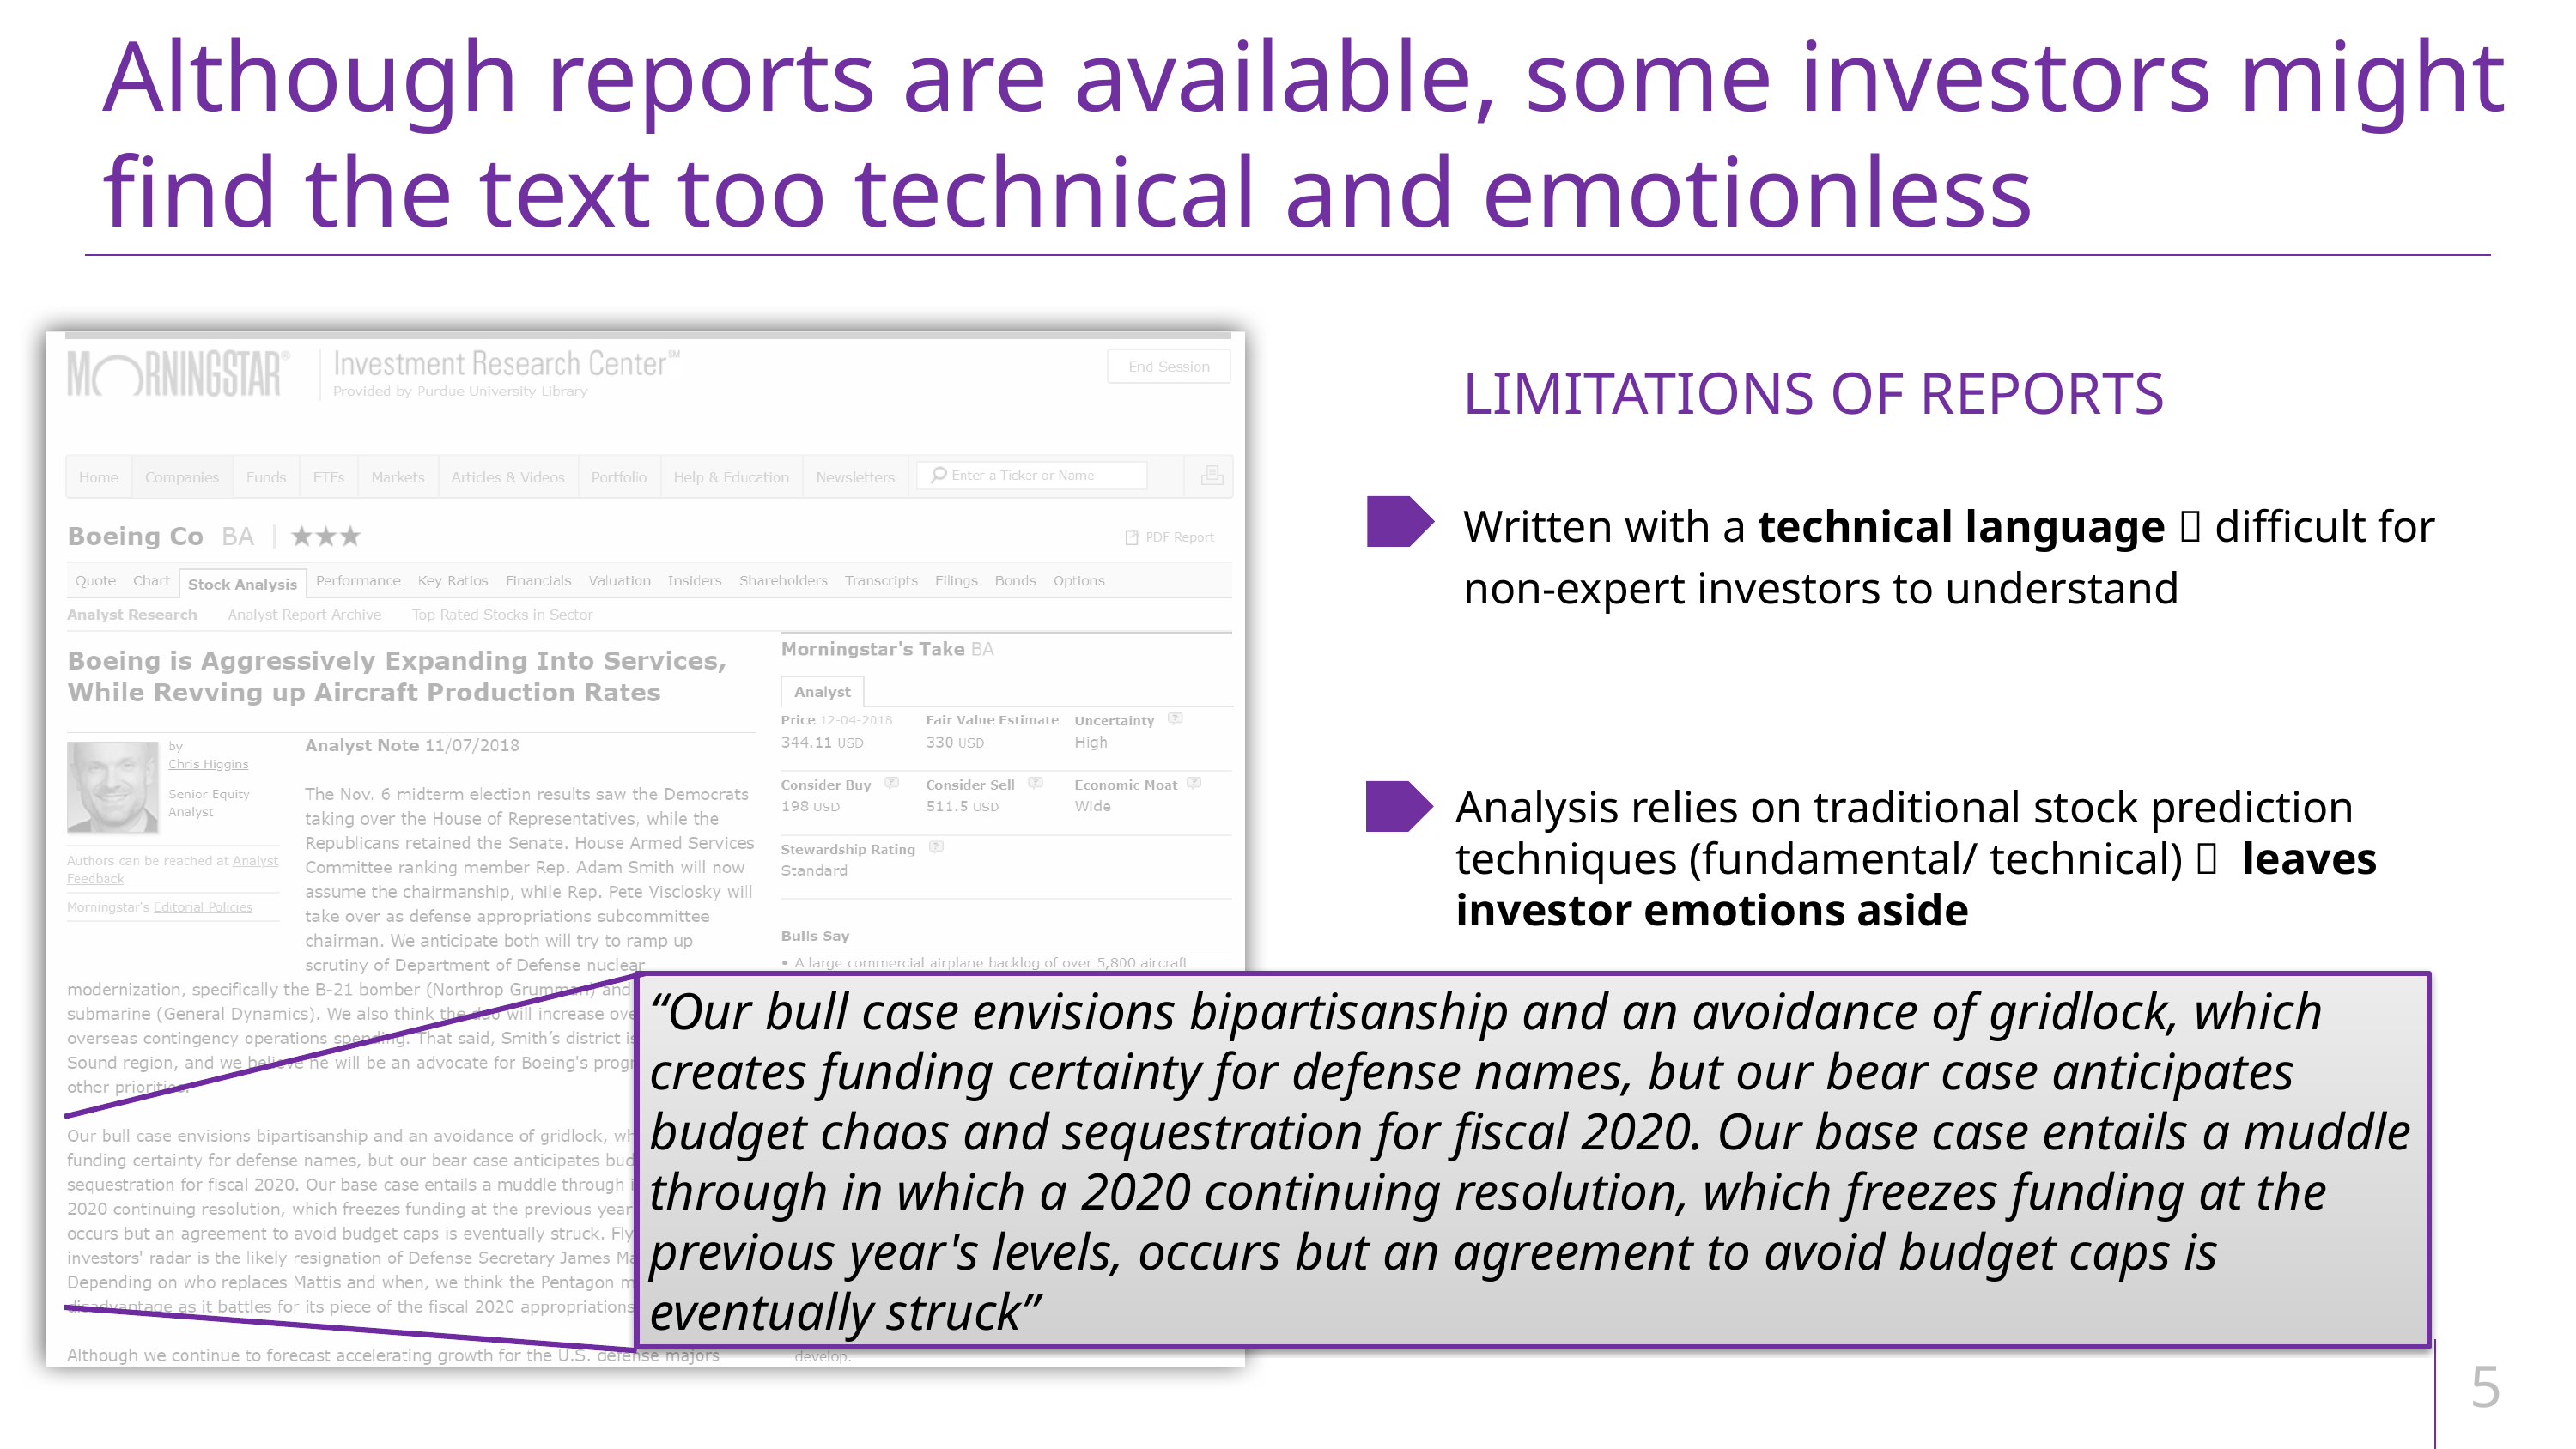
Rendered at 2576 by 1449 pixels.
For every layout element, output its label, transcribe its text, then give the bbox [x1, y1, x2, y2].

list Written with a technical language  difficult for non-expert investors to understand [1440, 476, 2482, 623]
text_box “Our bull case envisions bipartisanship and an avoidance of gridlock, which creates funding certainty for defense names, but our bear case anticipates budget chaos and sequestration for fiscal 2020. Our base case entails a muddle through in which a 2020 continuing resolution, which freezes funding at the previous year's levels, occurs but an agreement to avoid budget caps is eventually struck” [1249, 973, 2430, 1347]
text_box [64, 1307, 637, 1351]
slide_number 5 [2446, 1350, 2575, 1428]
text_box Analysis relies on traditional stock prediction techniques (fundamental/ technical)  leaves investor emotions aside [1443, 773, 2485, 941]
list LIMITATIONS OF REPORTS [1440, 331, 2530, 440]
picture [46, 331, 1245, 1367]
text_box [64, 973, 646, 1118]
title Although reports are available, some investors might find the text too technical and emotionless [89, 8, 2556, 167]
